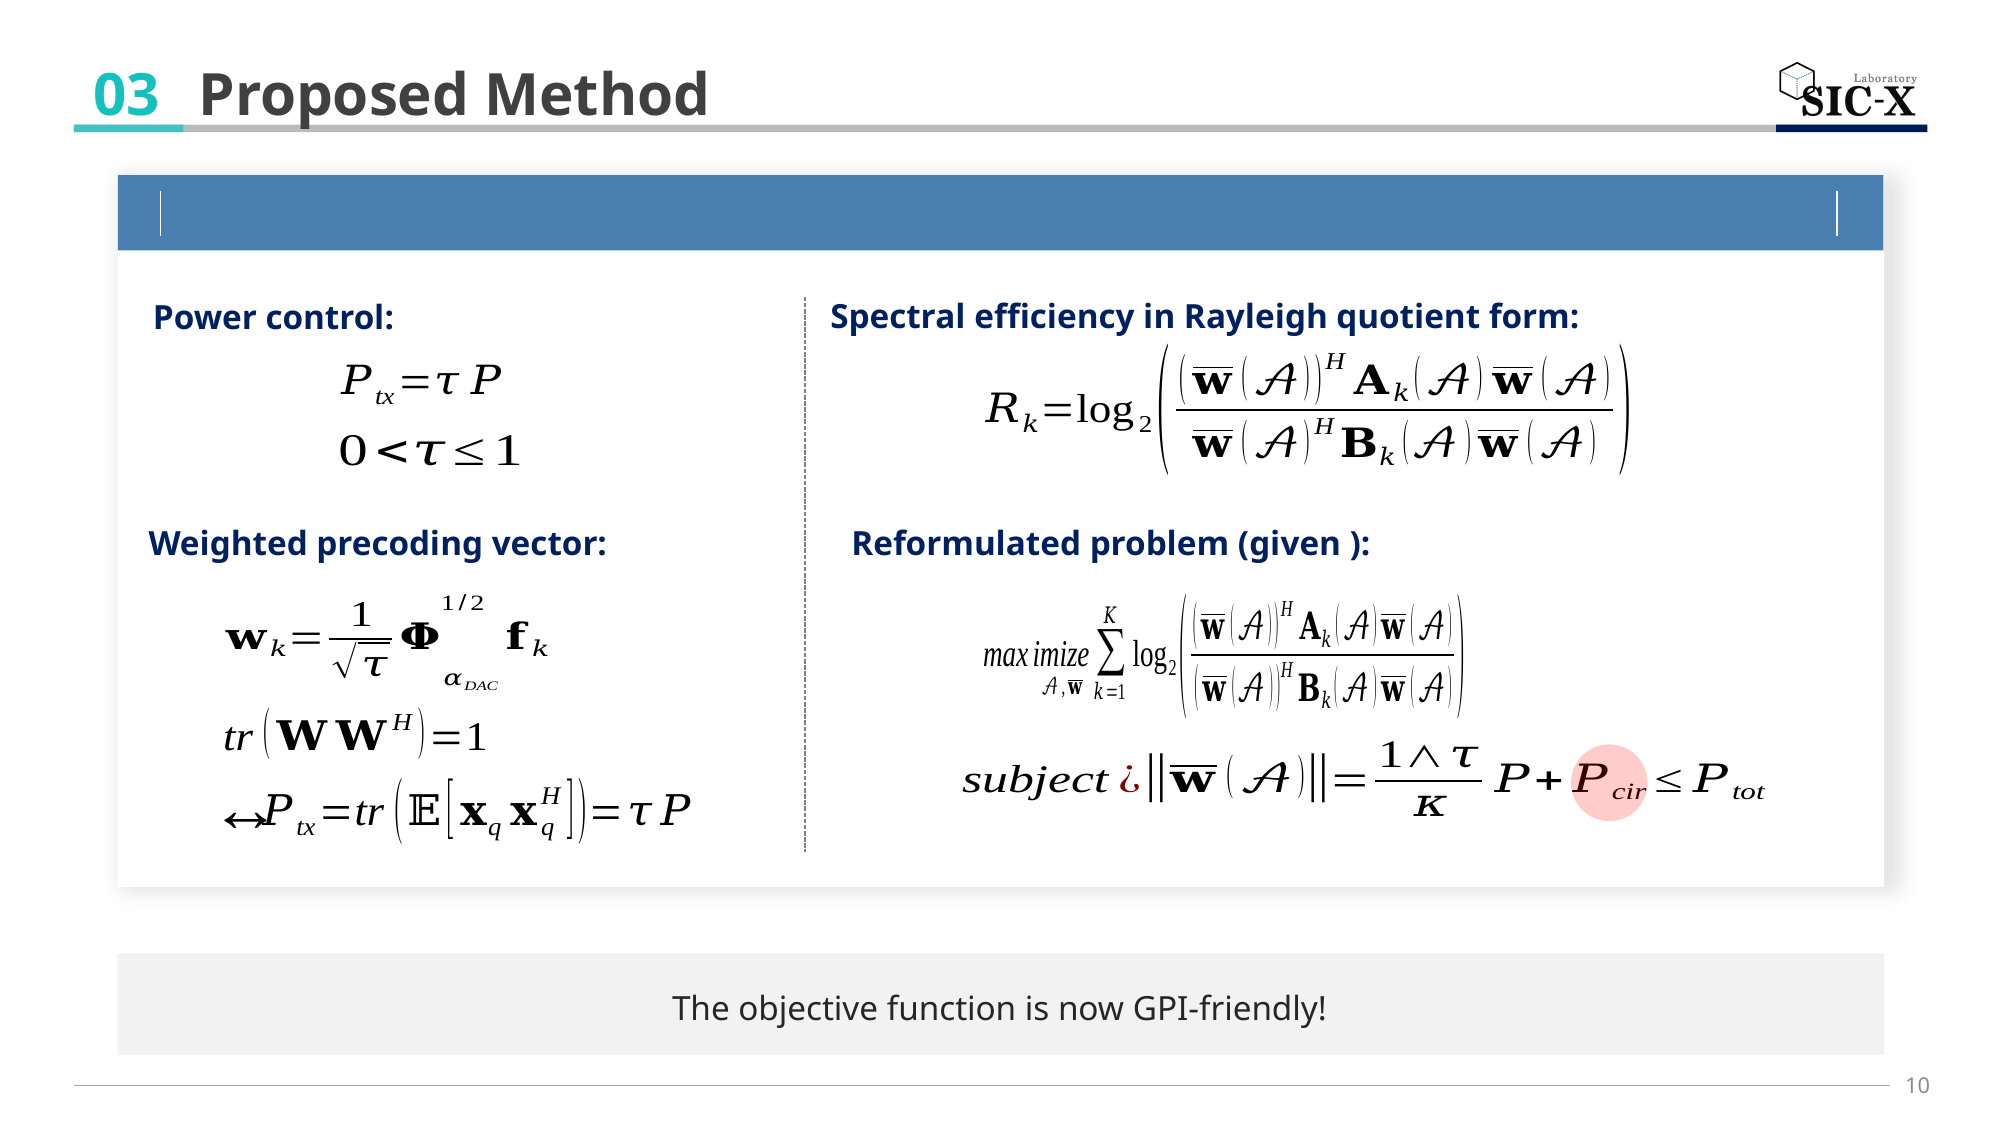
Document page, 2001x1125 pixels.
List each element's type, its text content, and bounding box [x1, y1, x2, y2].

title Proposed Method [189, 64, 1676, 130]
text_box The objective function is now GPI-friendly! [140, 986, 1860, 1027]
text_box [117, 175, 1885, 887]
list 03 [78, 63, 189, 130]
picture [1774, 56, 1941, 152]
text_box [116, 952, 1886, 1057]
slide_number 10 [1495, 1056, 1946, 1116]
